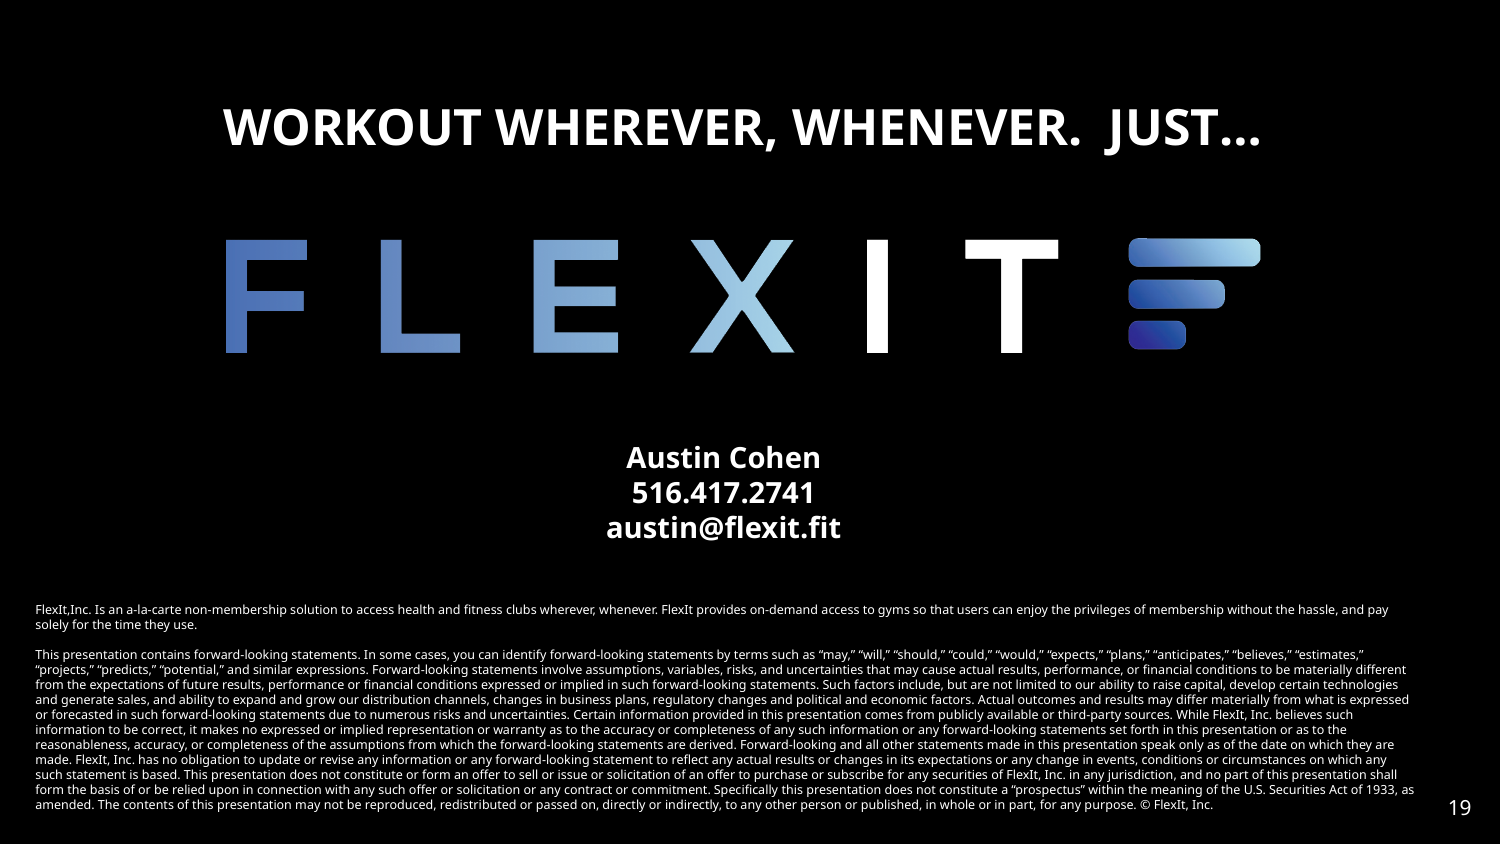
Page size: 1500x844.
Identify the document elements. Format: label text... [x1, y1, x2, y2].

slide_number 19 [1429, 788, 1487, 828]
picture [224, 236, 1262, 353]
text_box FlexIt,Inc. Is an a-la-carte non-membership solution to access health and fitness clubs wherever, whenever. FlexIt provides on-demand access to gyms so that users can enjoy the privileges of membership without the hassle, and pay solely for the time they use. This presentation contains forward-looking statements. In some cases, you can identify forward-looking statements by terms such as “may,” “will,” “should,” “could,” “would,” “expects,” “plans,” “anticipates,” “believes,” “estimates,” “projects,” “predicts,” “potential,” and similar expressions. Forward-looking statements involve assumptions, variables, risks, and uncertainties that may cause actual results, performance, or financial conditions to be materially different from the expectations of future results, performance or financial conditions expressed or implied in such forward-looking statements. Such factors include, but are not limited to our ability to raise capital, develop certain technologies and generate sales, and ability to expand and grow our distribution channels, changes in business plans, regulatory changes and political and economic factors. Actual outcomes and results may differ materially from what is expressed or forecasted in such forward-looking statements due to numerous risks and uncertainties. Certain information provided in this presentation comes from publicly available or third-party sources. While FlexIt, Inc. believes such information to be correct, it makes no expressed or implied representation or warranty as to the accuracy or completeness of any such information or any forward-looking statements set forth in this presentation or as to the reasonableness, accuracy, or completeness of the assumptions from which the forward-looking statements are derived. Forward-looking and all other statements made in this presentation speak only as of the date on which they are made. FlexIt, Inc. has no obligation to update or revise any information or any forward-looking statement to reflect any actual results or changes in its expectations or any change in events, conditions or circumstances on which any such statement is based. This presentation does not constitute or form an offer to sell or issue or solicitation of an offer to purchase or subscribe for any securities of FlexIt, Inc. in any jurisdiction, and no part of this presentation shall form the basis of or be relied upon in connection with any such offer or solicitation or any contract or commitment. Specifically this presentation does not constitute a “prospectus” within the meaning of the U.S. Securities Act of 1933, as amended. The contents of this presentation may not be reproduced, redistributed or passed on, directly or indirectly, to any other person or published, in whole or in part, for any purpose. © FlexIt, Inc. [20, 586, 1429, 836]
title WORKOUT WHEREVER, WHENEVER. JUST… [61, 0, 1425, 171]
text_box Austin Cohen 516.417.2741 austin@flexit.fit [591, 431, 857, 552]
